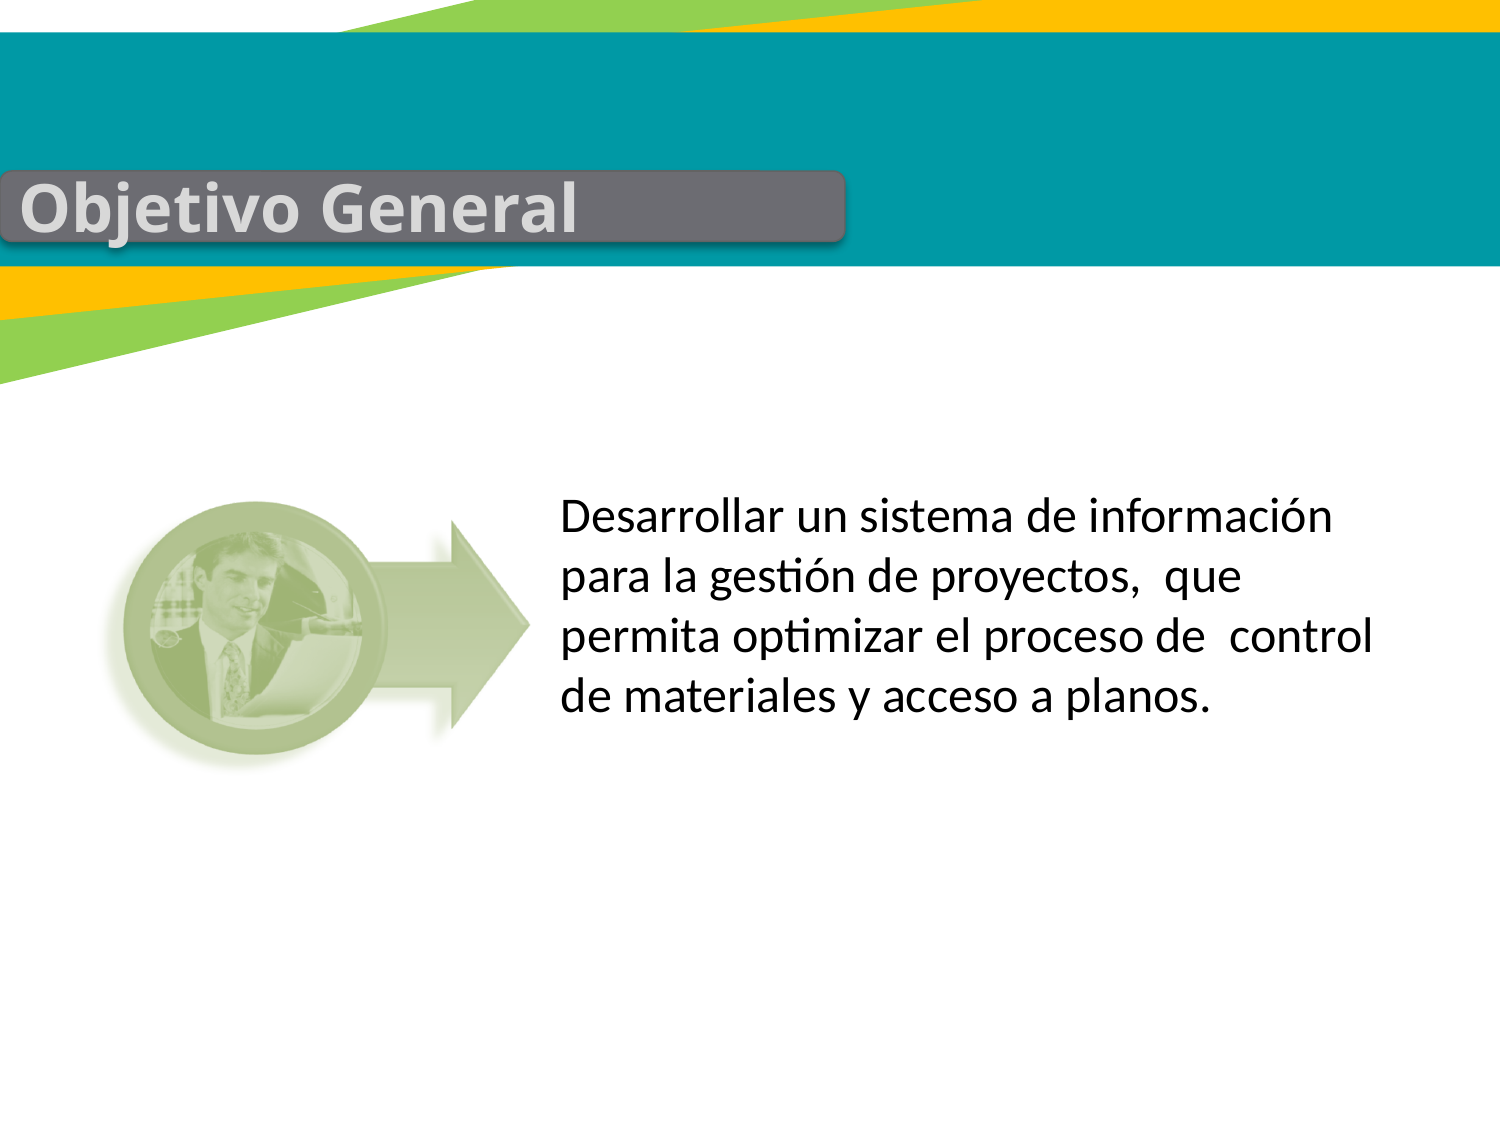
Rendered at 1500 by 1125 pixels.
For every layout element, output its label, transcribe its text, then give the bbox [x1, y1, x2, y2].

picture [91, 500, 532, 781]
text_box Desarrollar un sistema de información para la gestión de proyectos, que permita optimizar el proceso de control de materiales y acceso a planos. [545, 474, 1418, 914]
text_box Objetivo General [0, 170, 845, 242]
